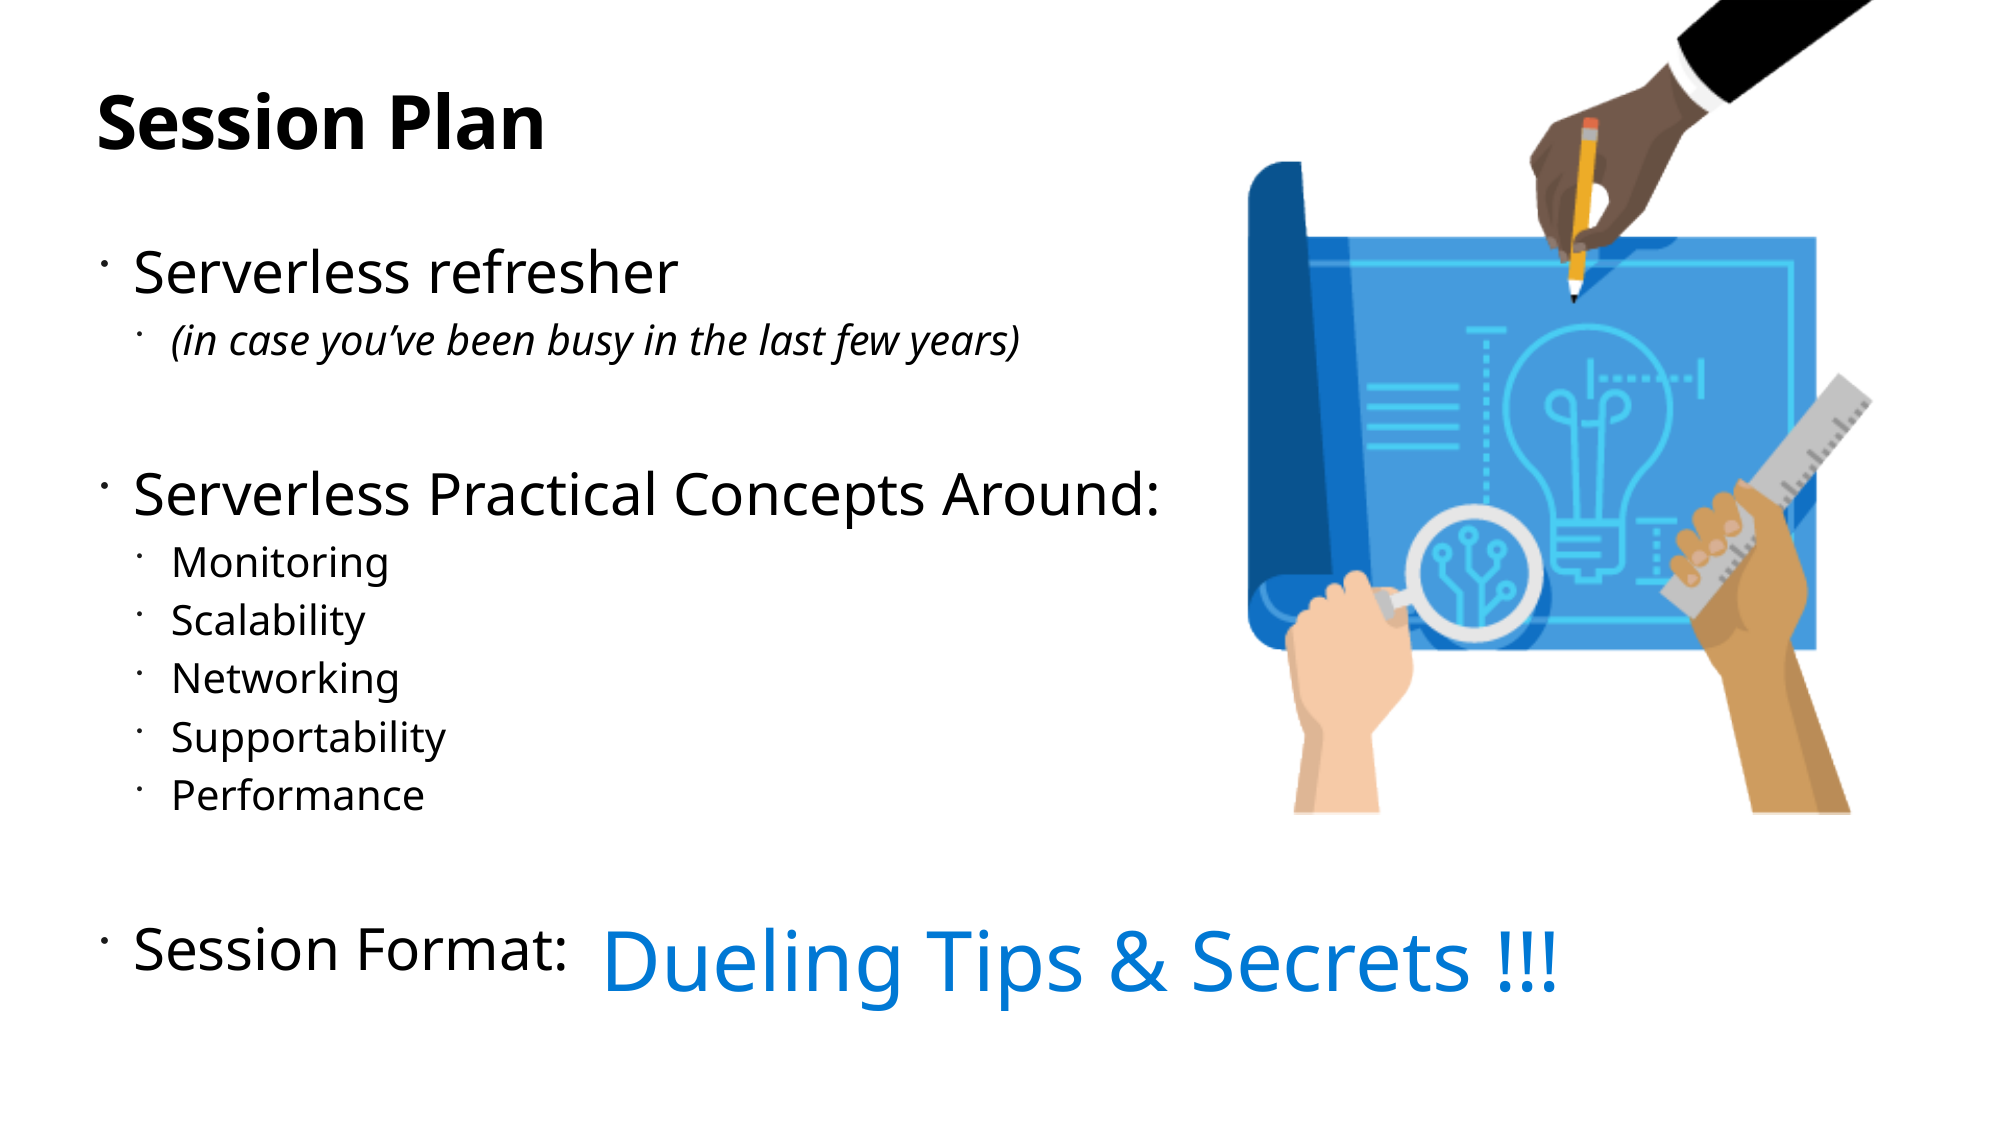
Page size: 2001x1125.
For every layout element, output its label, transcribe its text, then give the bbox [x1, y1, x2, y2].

text_box Dueling Tips & Secrets !!! [600, 907, 1629, 1009]
title Session Plan [96, 75, 1148, 166]
picture [1148, 0, 1974, 815]
list Serverless refresher (in case you’ve been busy in the last few years) Serverless Practical Concepts Around: Monitoring Scalability Networking Supportability Performance Session Format: [95, 235, 1904, 1009]
